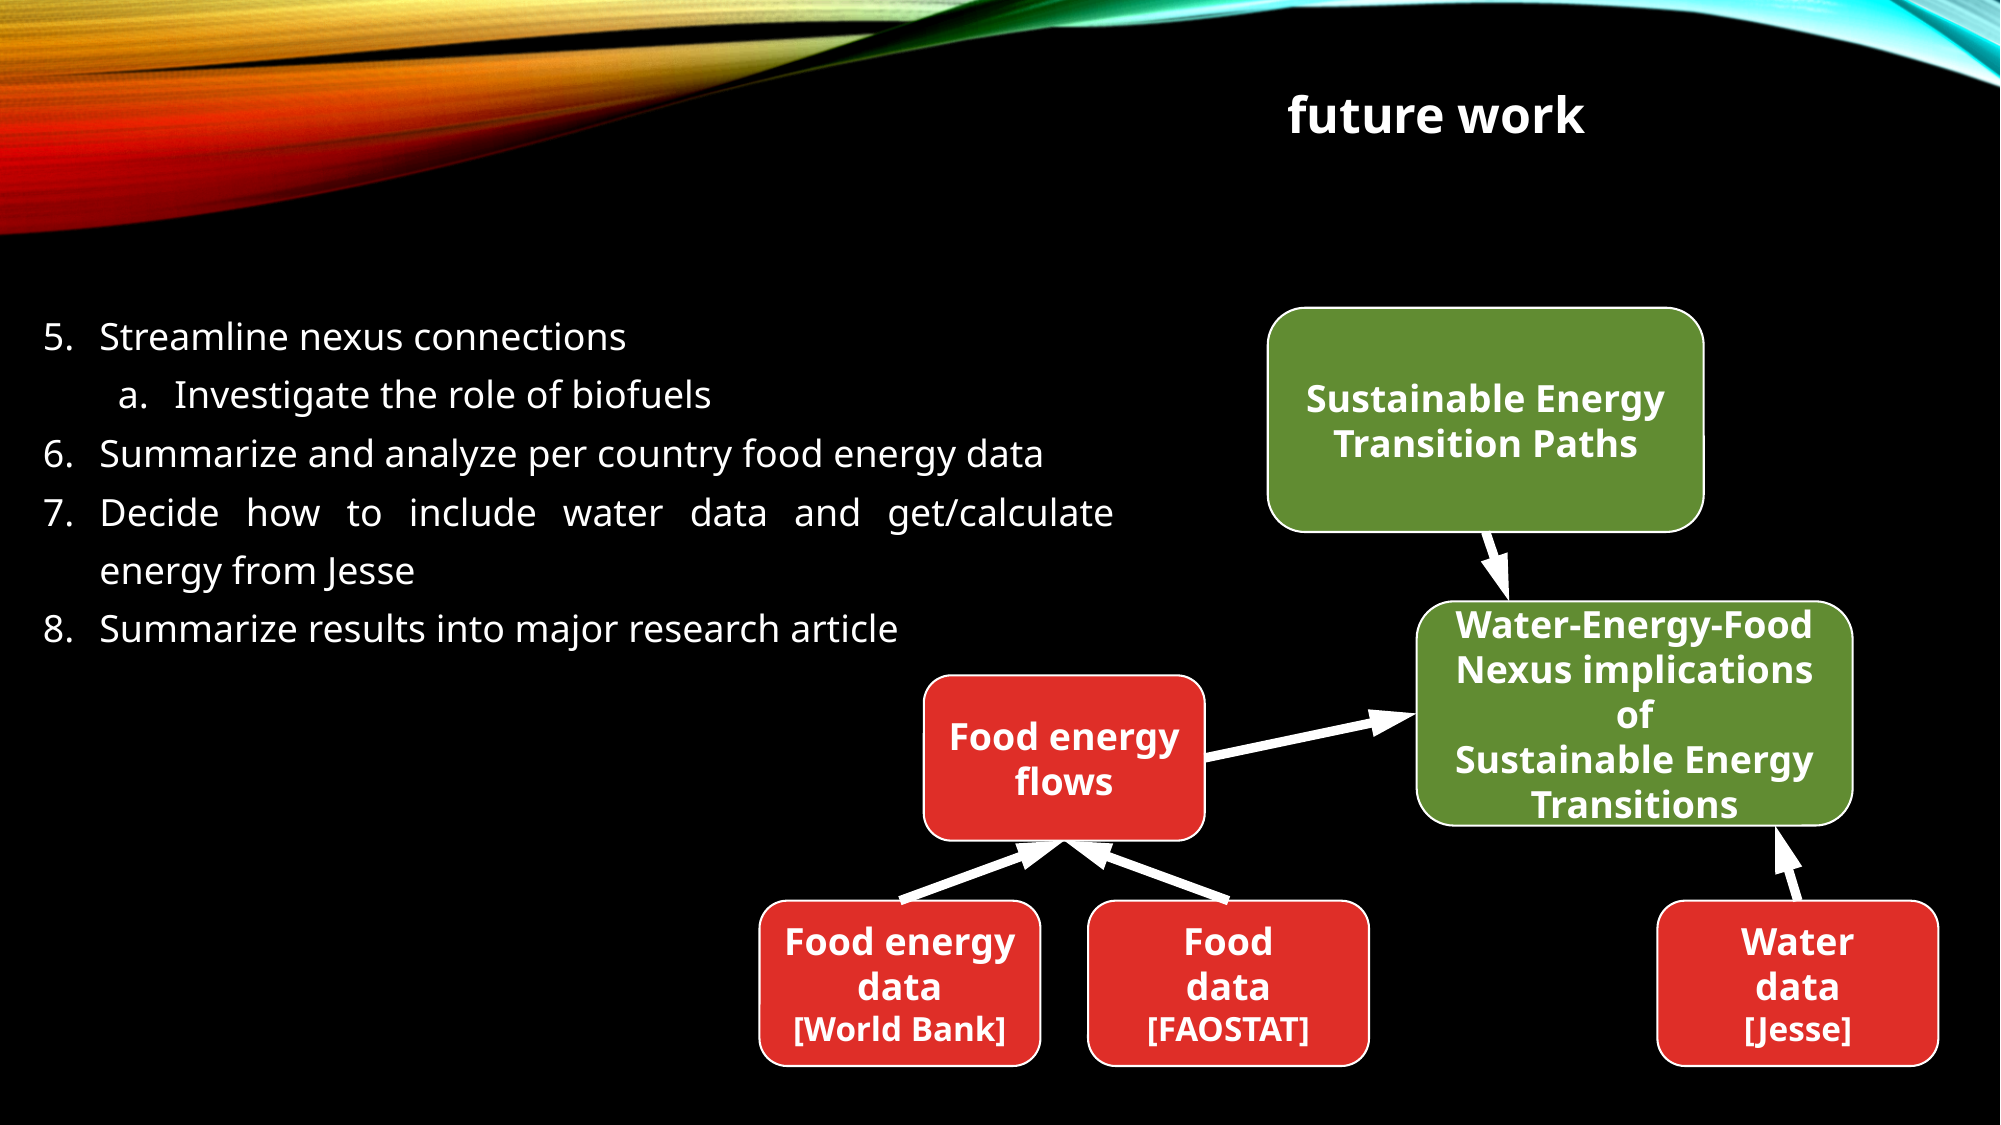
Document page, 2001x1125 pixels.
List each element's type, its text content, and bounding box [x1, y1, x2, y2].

text_box Food data [FAOSTAT] [1086, 899, 1371, 1068]
text_box Water data [Jesse] [1656, 899, 1940, 1068]
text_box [1204, 713, 1417, 759]
text_box future work [828, 58, 2000, 248]
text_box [1063, 840, 1229, 901]
text_box Streamline nexus connections Investigate the role of biofuels Summarize and analyze per country food energy data Decide how to include water data and get/calculate energy from Jesse Summarize results into major research article [28, 292, 1130, 658]
text_box Food energy flows [922, 674, 1206, 840]
text_box Water-Energy-Food Nexus implications of Sustainable Energy Transitions [1415, 600, 1854, 827]
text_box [899, 840, 1063, 901]
text_box Food energy data [World Bank] [758, 899, 1042, 1068]
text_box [1485, 531, 1510, 602]
picture [0, 0, 2000, 237]
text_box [1774, 825, 1799, 901]
text_box Sustainable Energy Transition Paths [1266, 306, 1705, 534]
